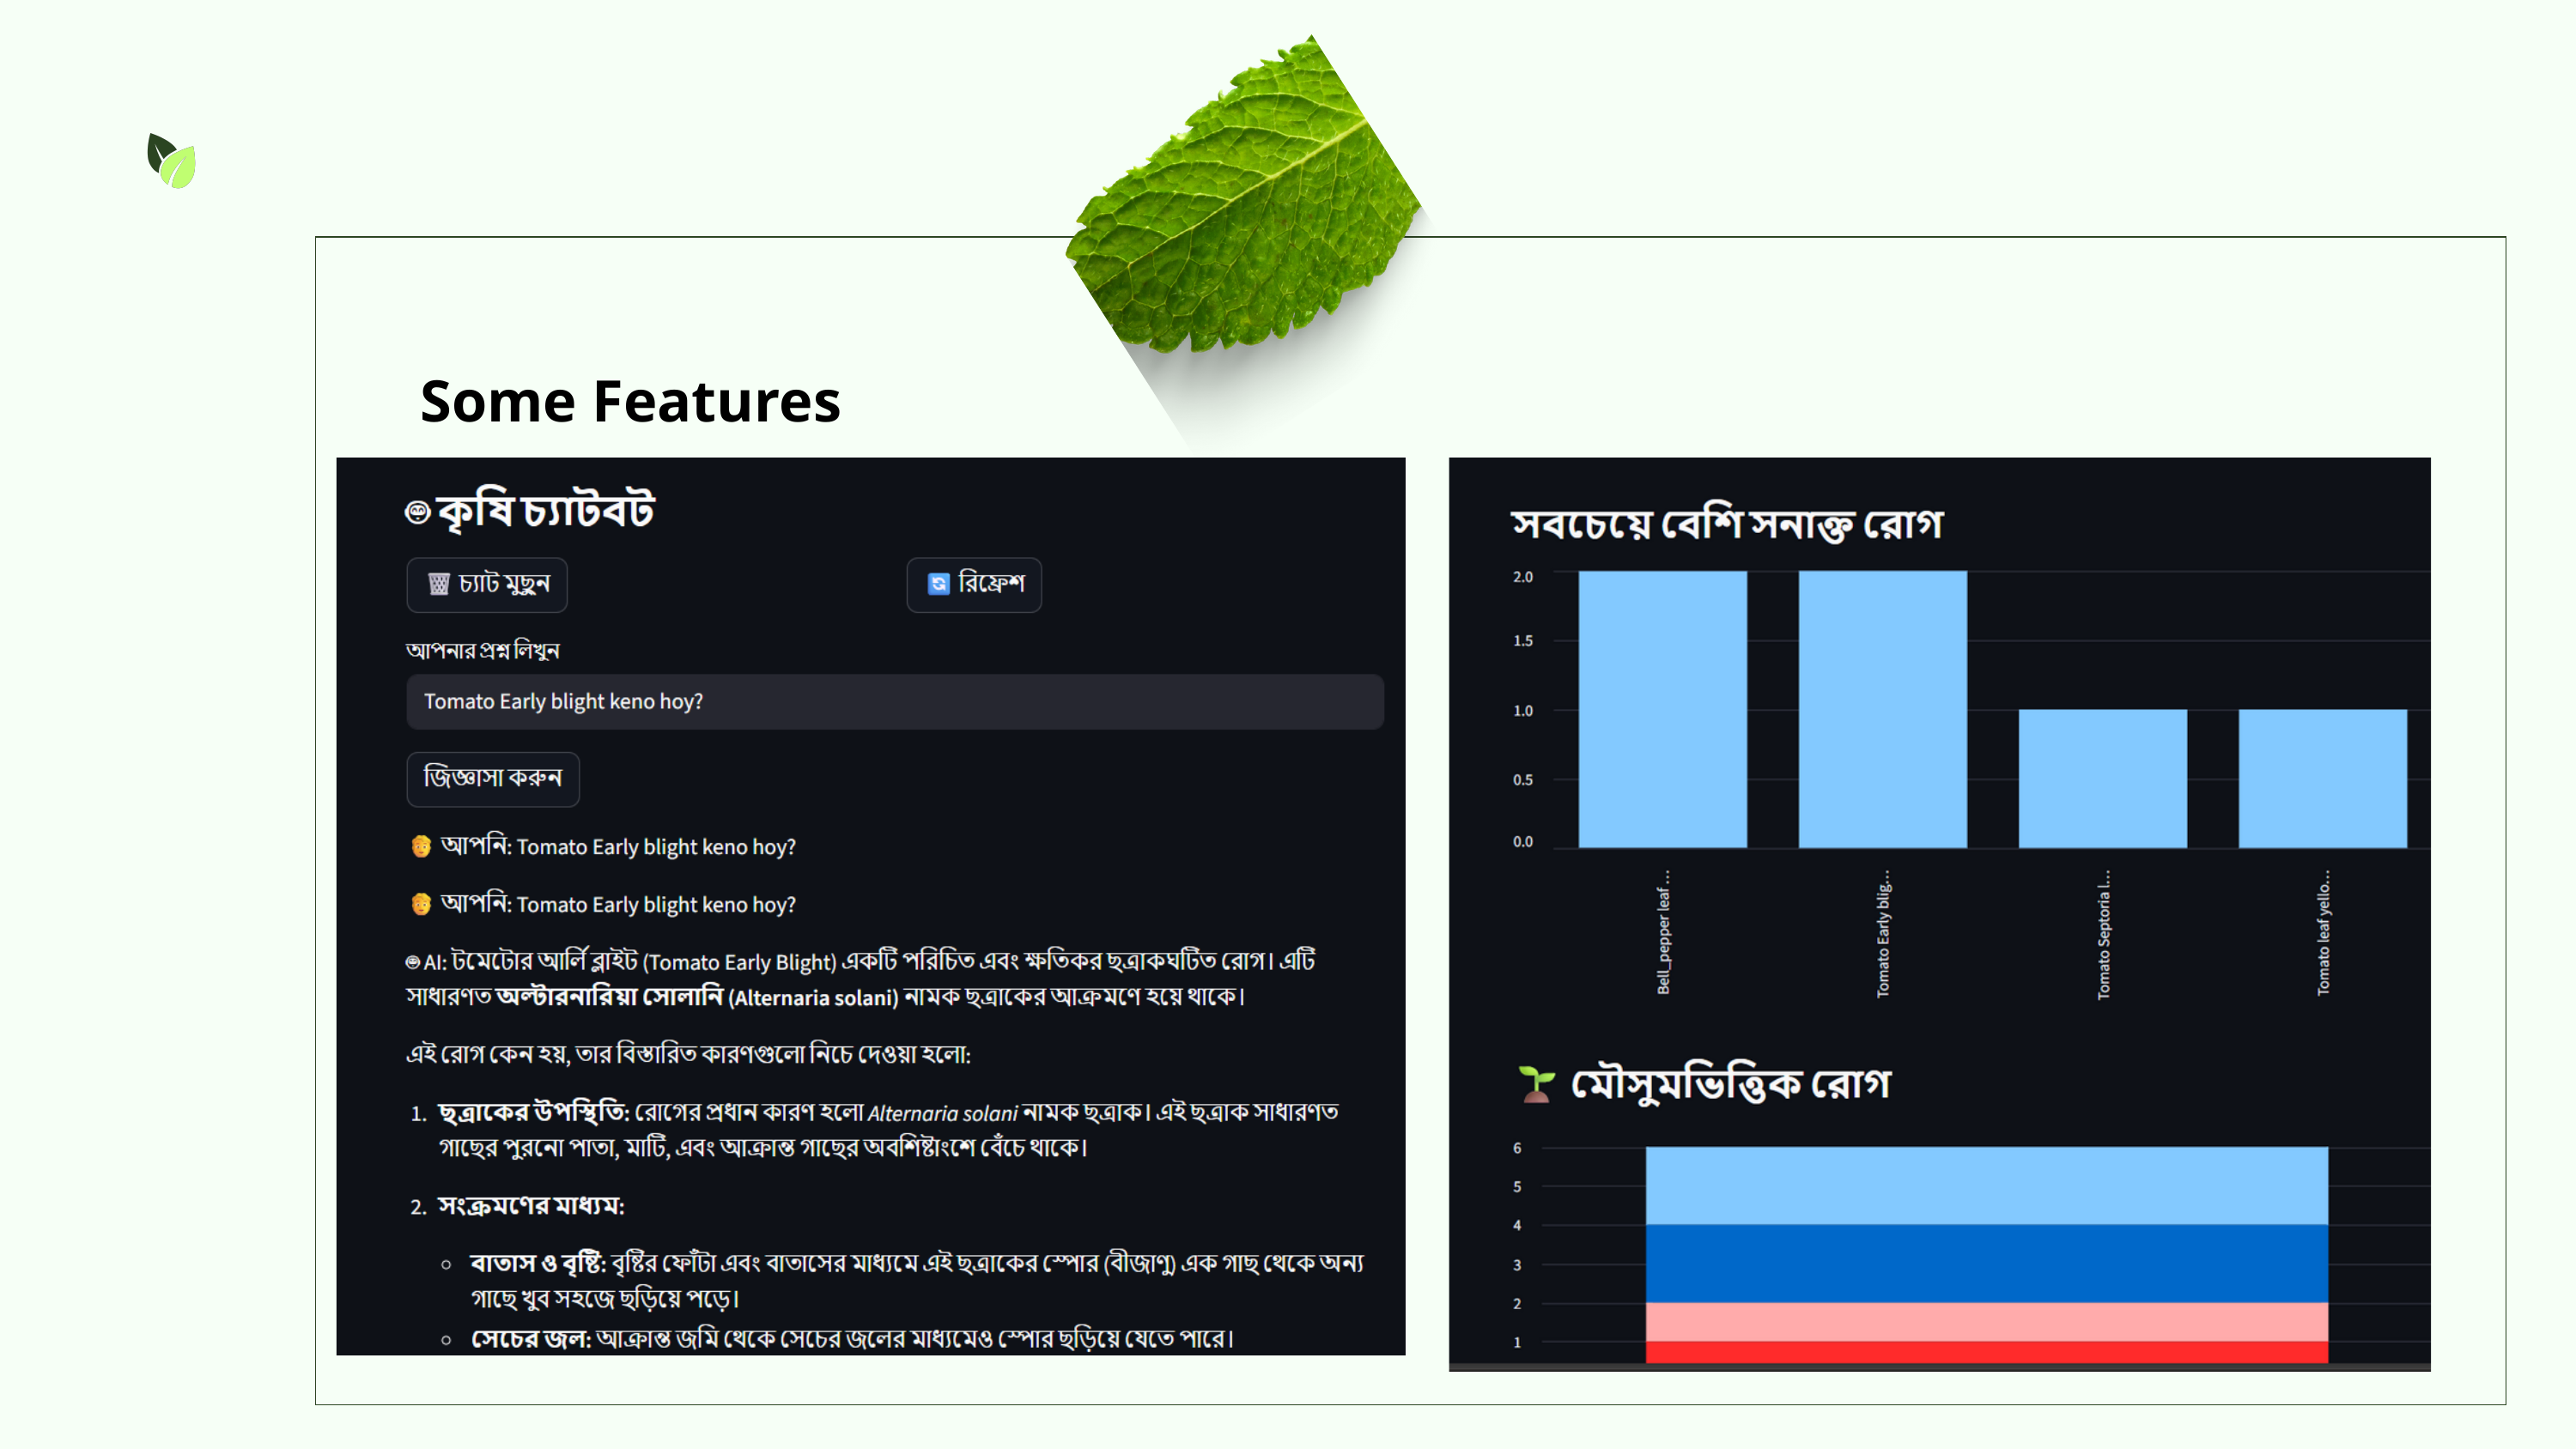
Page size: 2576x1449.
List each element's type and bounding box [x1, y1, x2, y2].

text_box [315, 236, 2506, 1405]
text_box [144, 133, 198, 190]
text_box [1014, 0, 1440, 234]
